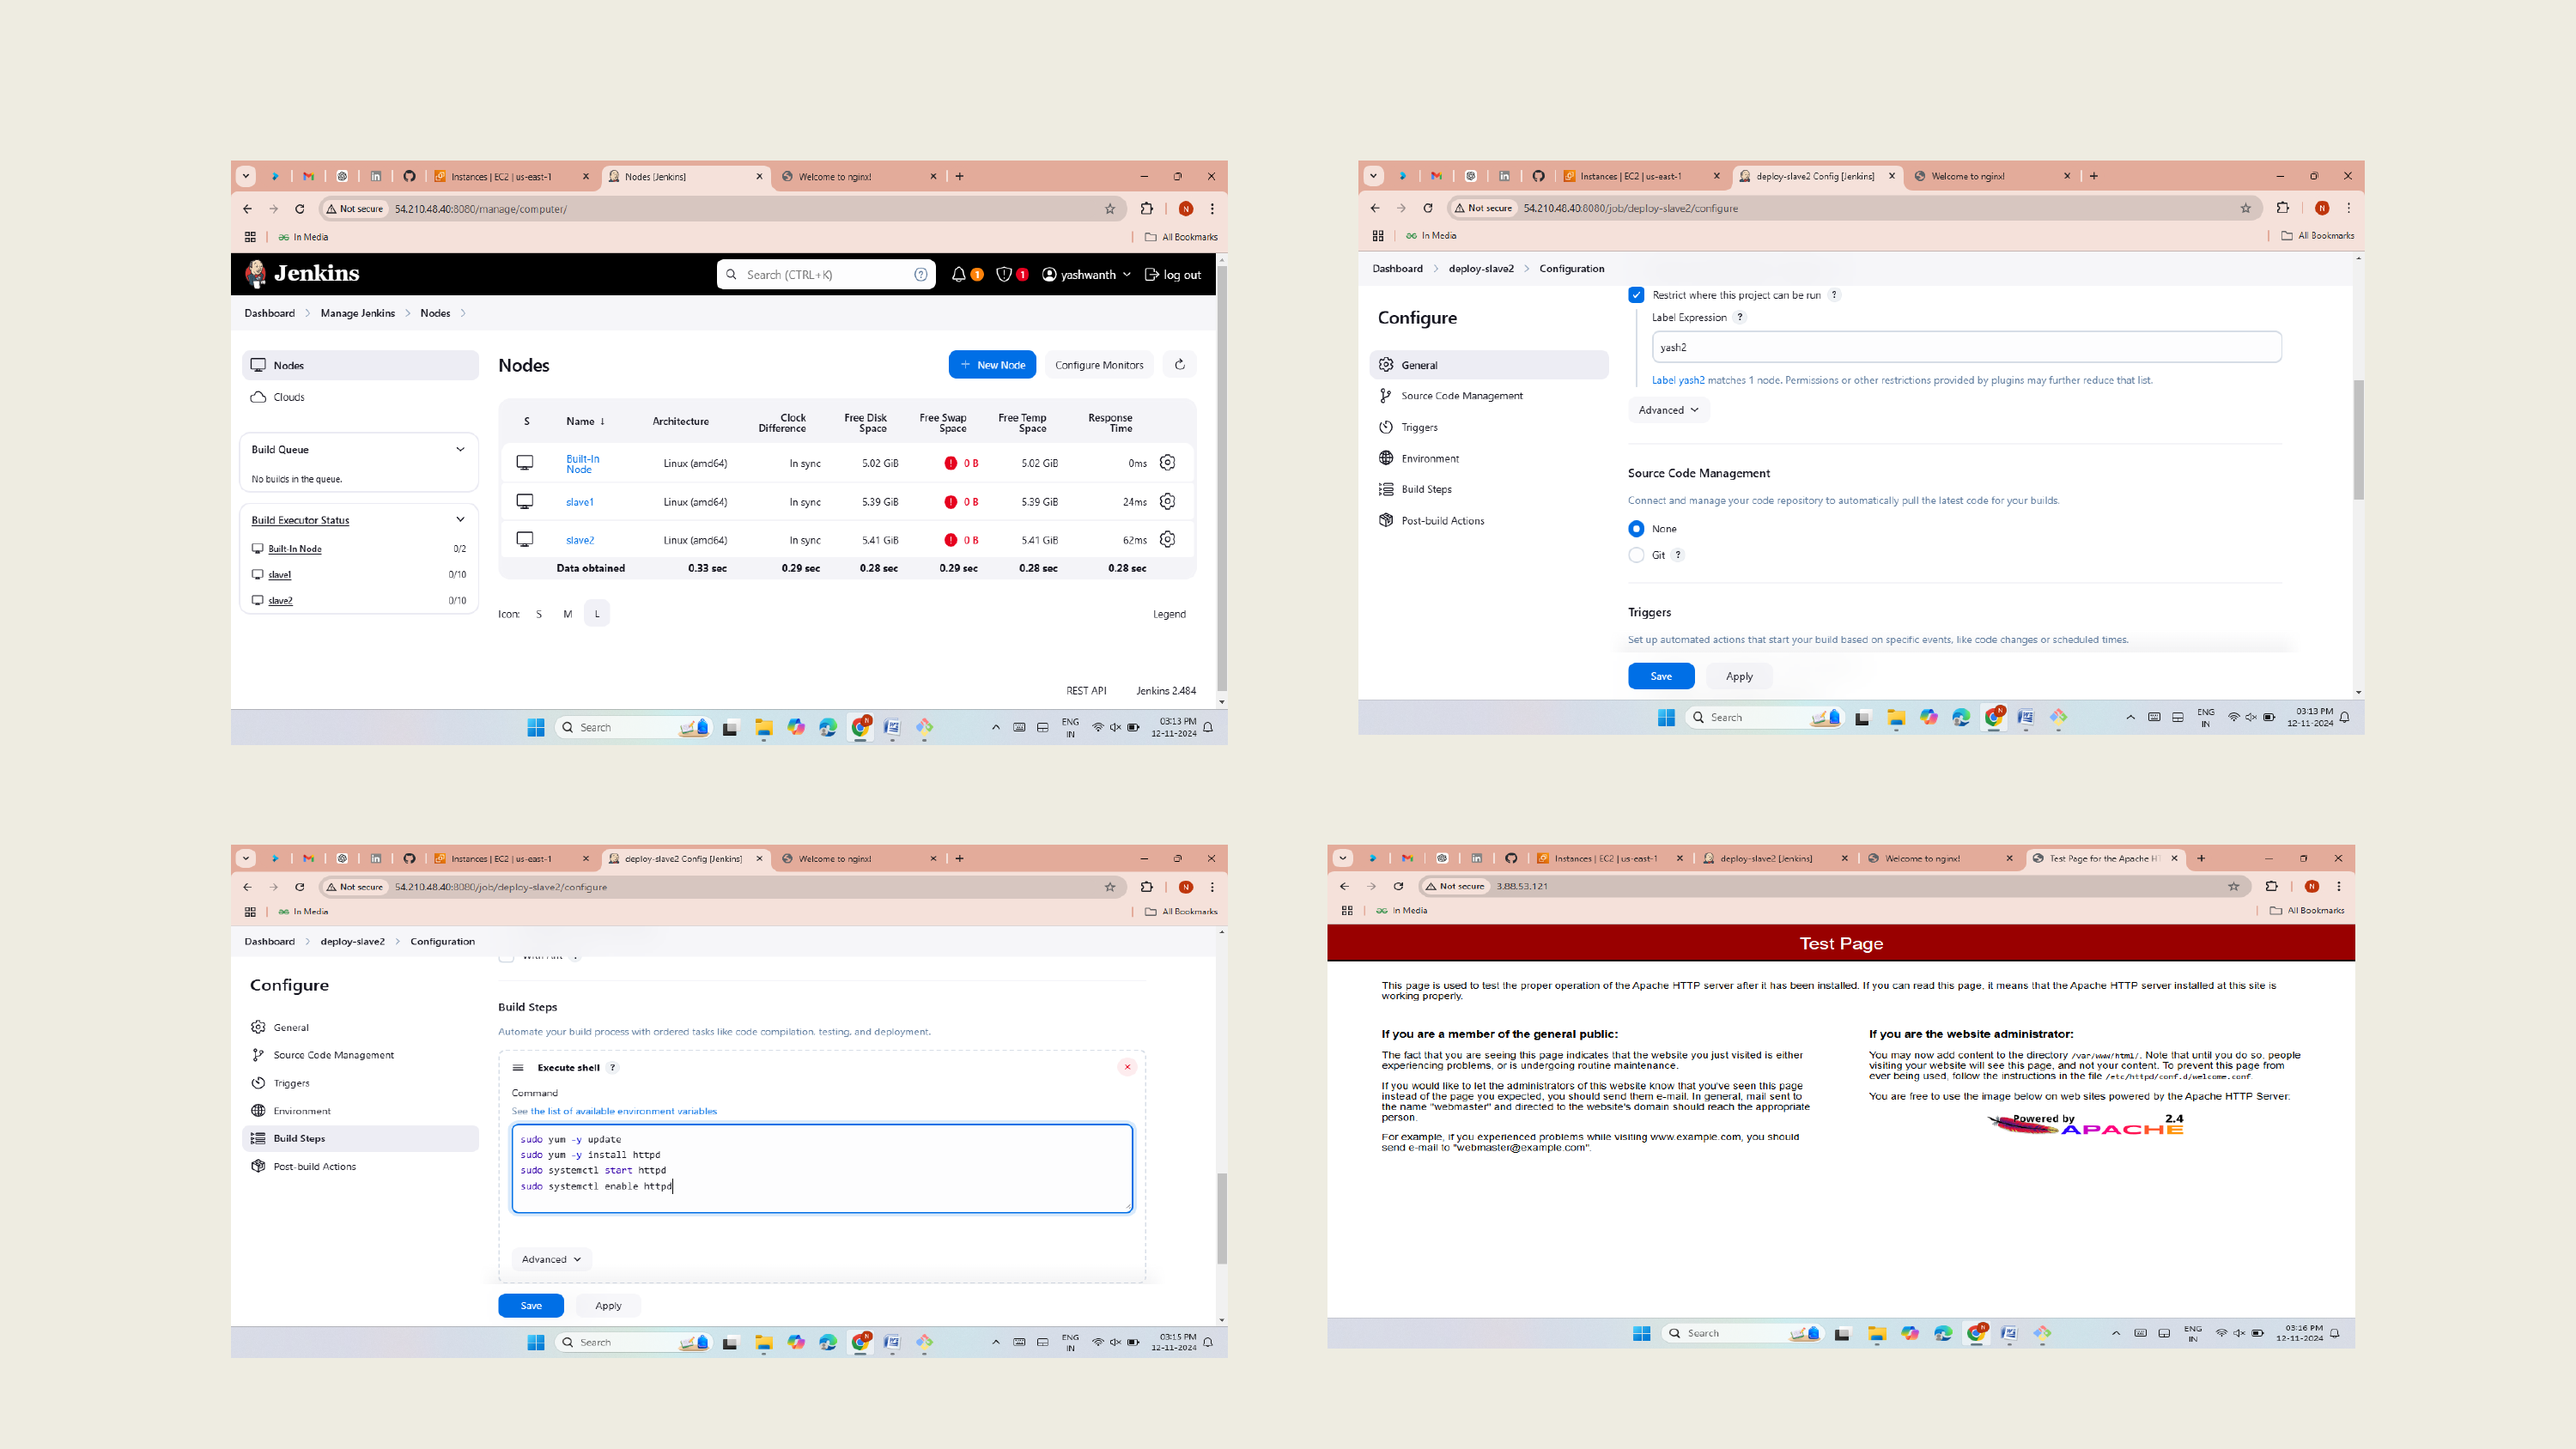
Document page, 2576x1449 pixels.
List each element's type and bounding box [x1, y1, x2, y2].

picture [231, 845, 1228, 1359]
picture [1358, 161, 2366, 735]
picture [231, 161, 1228, 745]
picture [1327, 845, 2355, 1349]
